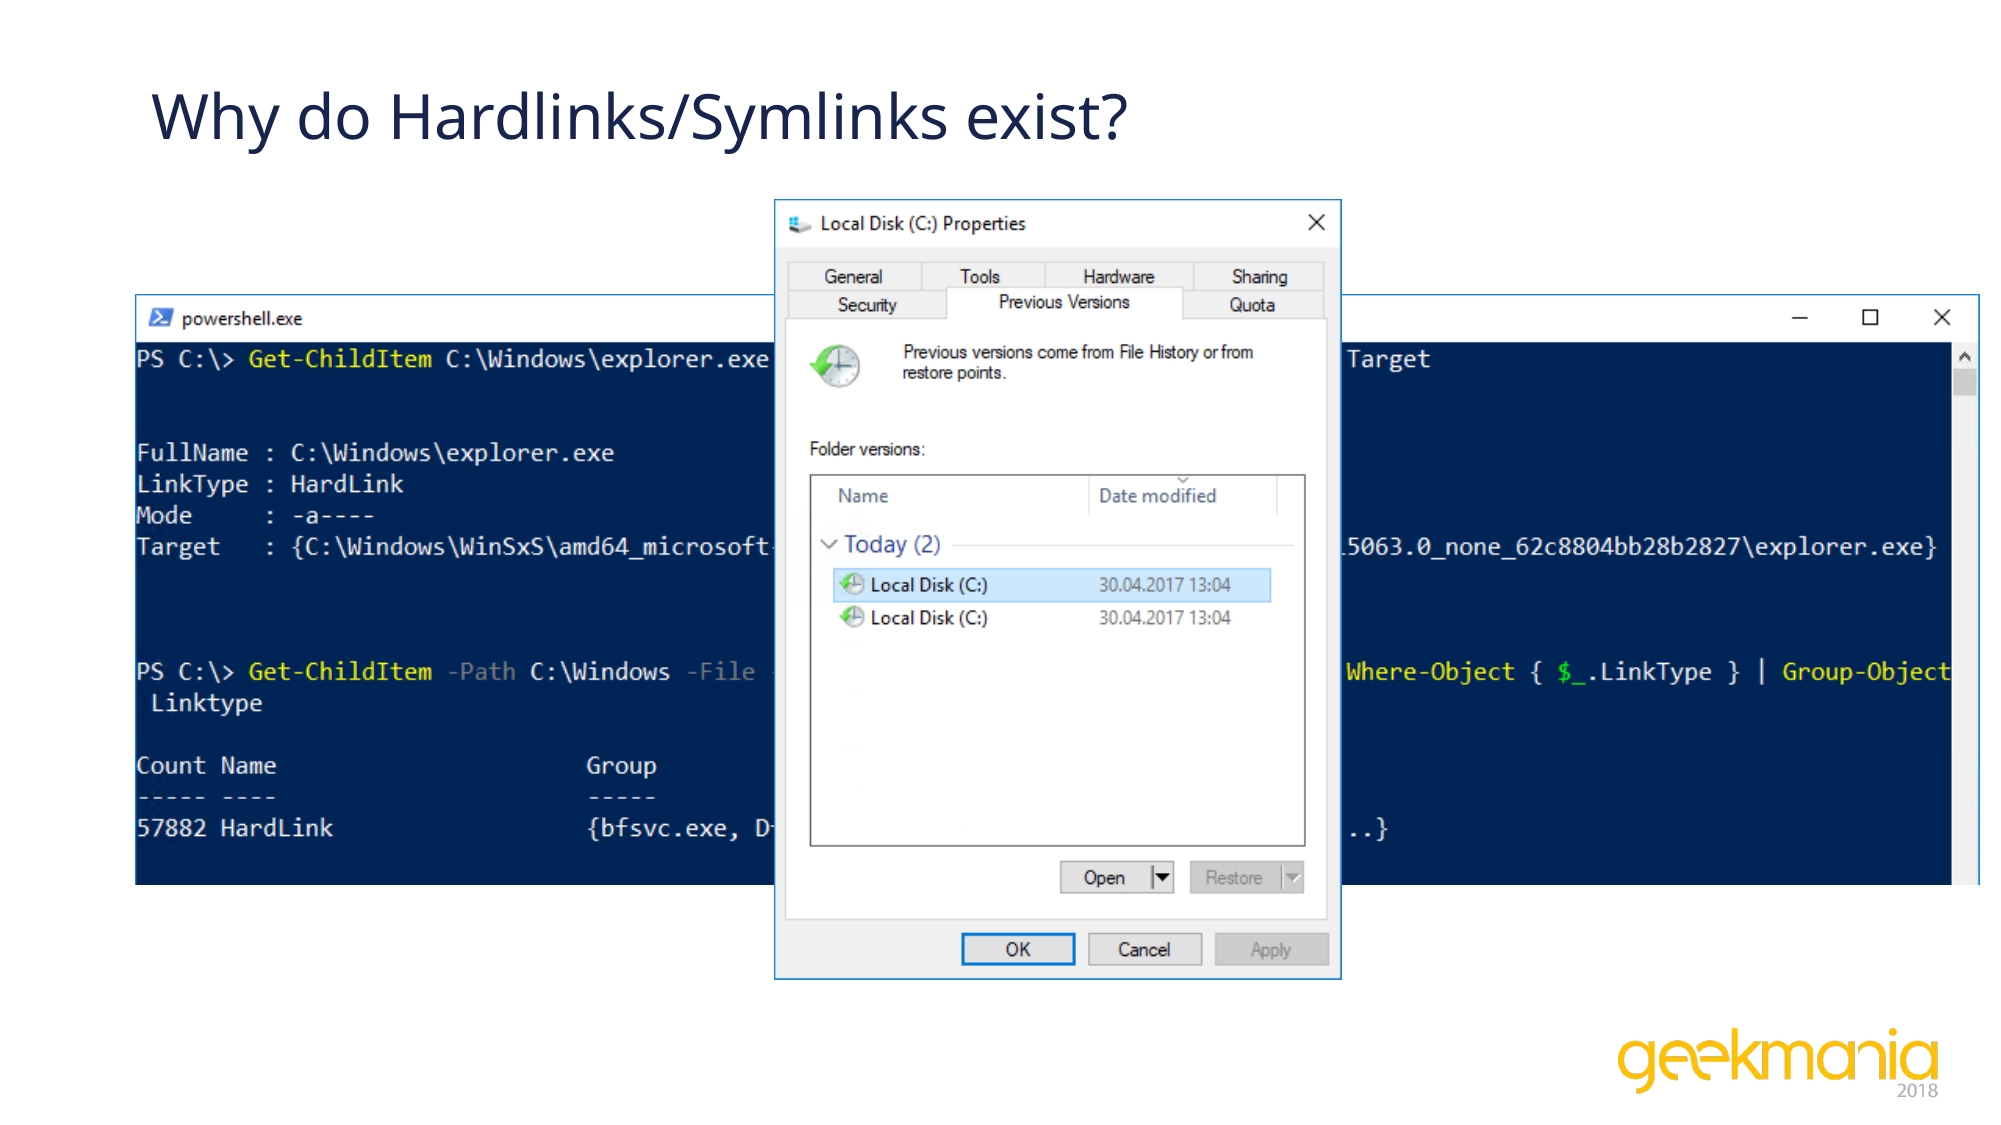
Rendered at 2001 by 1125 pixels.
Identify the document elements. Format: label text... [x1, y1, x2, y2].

picture [1618, 1028, 1938, 1102]
picture [135, 199, 1980, 980]
title Why do Hardlinks/Symlinks exist? [135, 72, 1861, 167]
